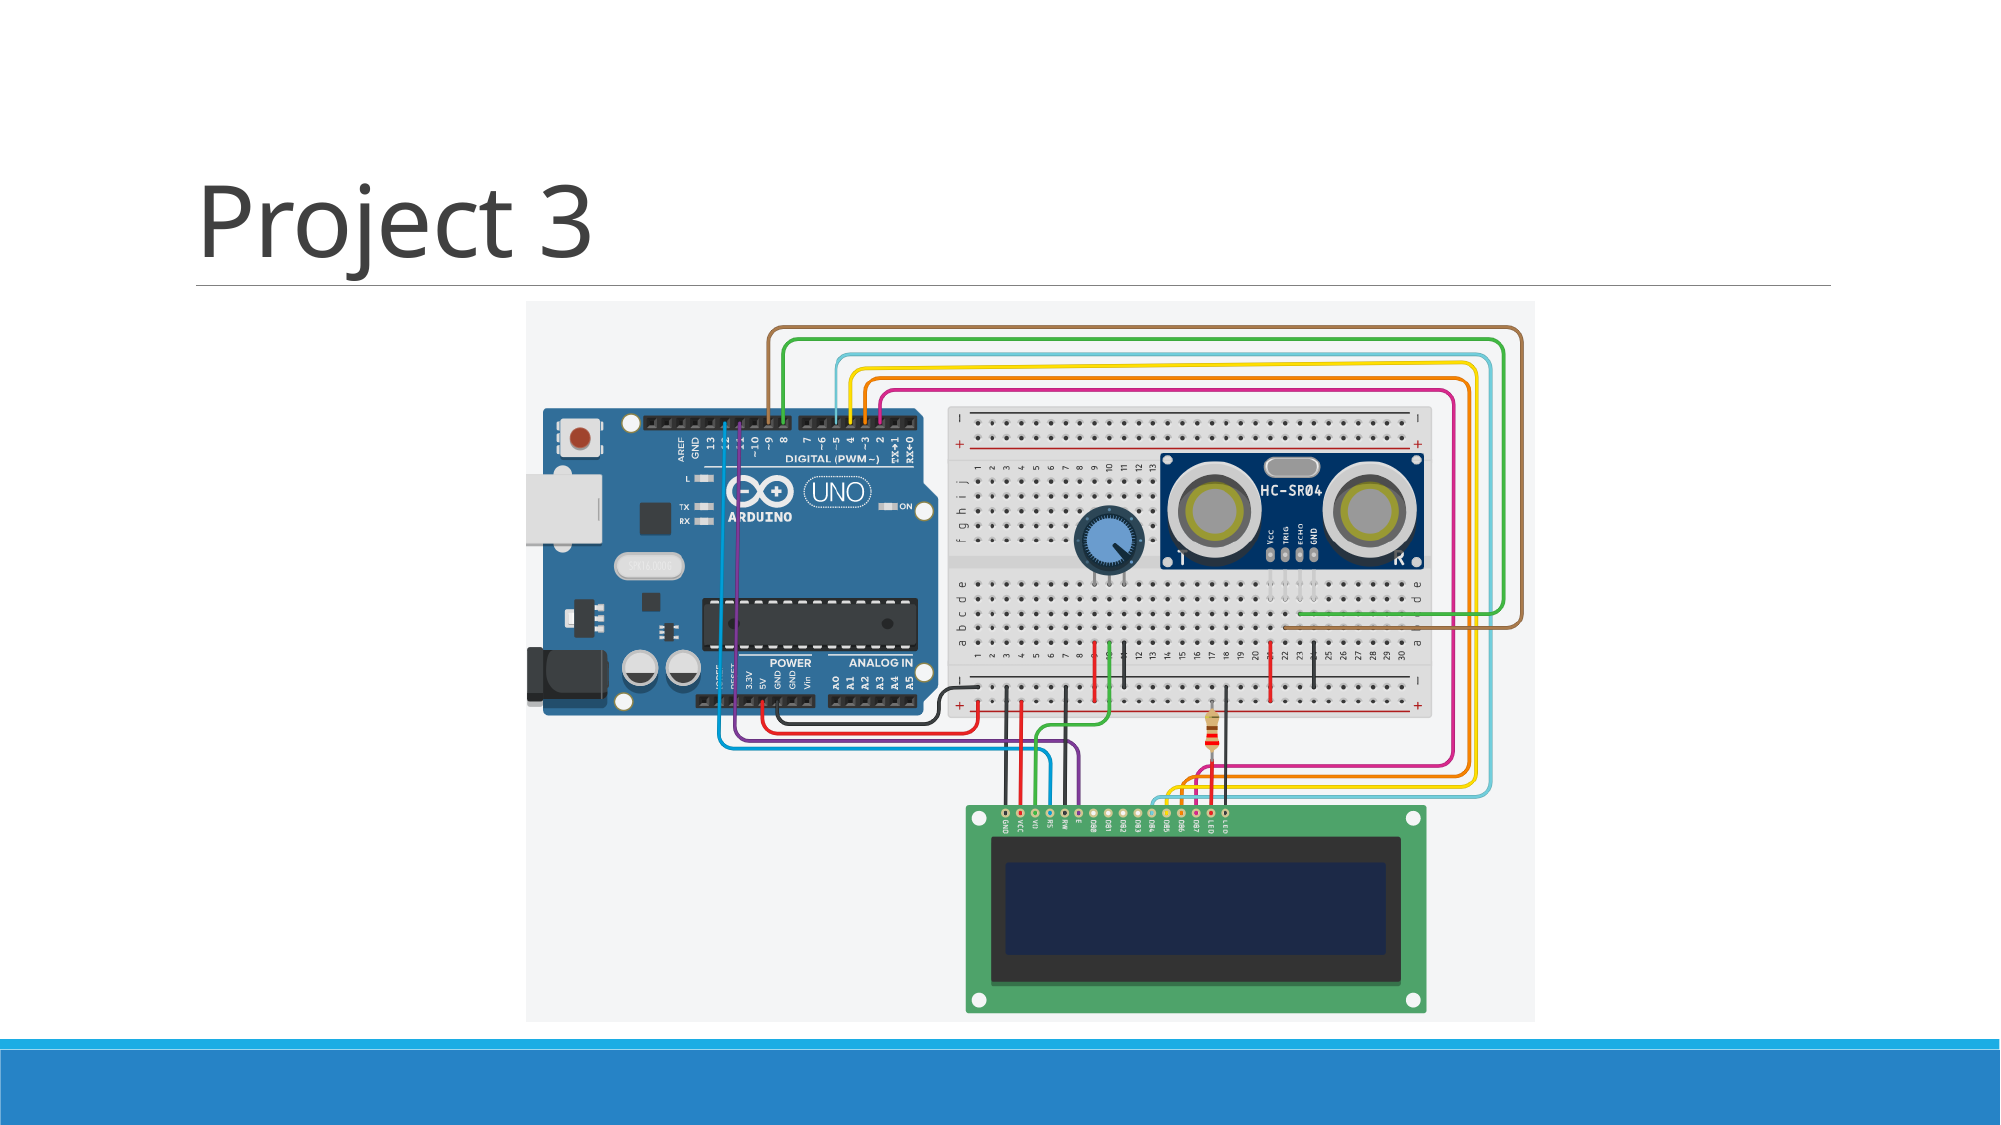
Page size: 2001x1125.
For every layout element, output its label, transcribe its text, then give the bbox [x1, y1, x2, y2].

title Project 3 [180, 47, 1830, 285]
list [525, 300, 1536, 1023]
